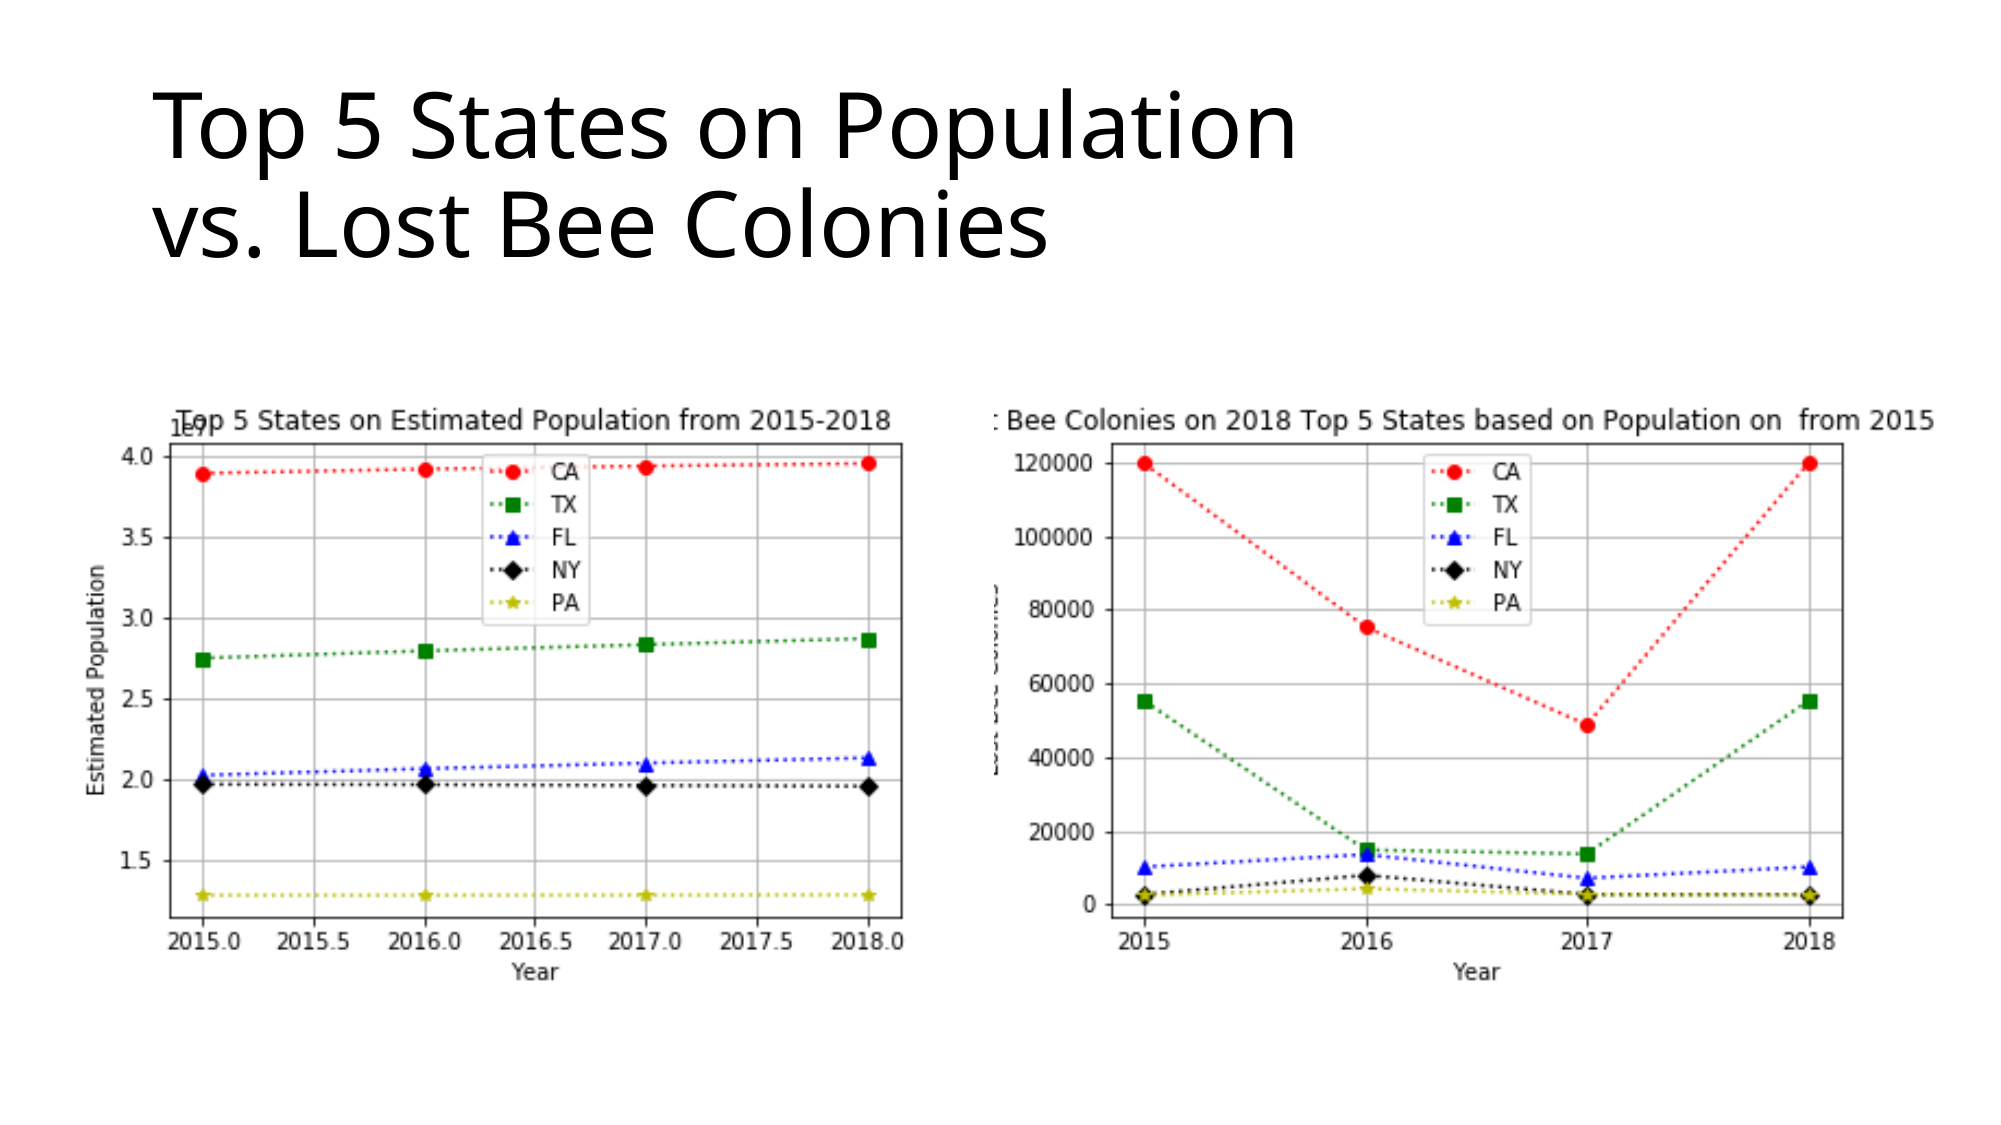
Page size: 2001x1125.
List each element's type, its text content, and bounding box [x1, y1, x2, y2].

picture [52, 367, 1936, 996]
title Top 5 States on Population vs. Lost Bee Colonies [137, 59, 1863, 296]
